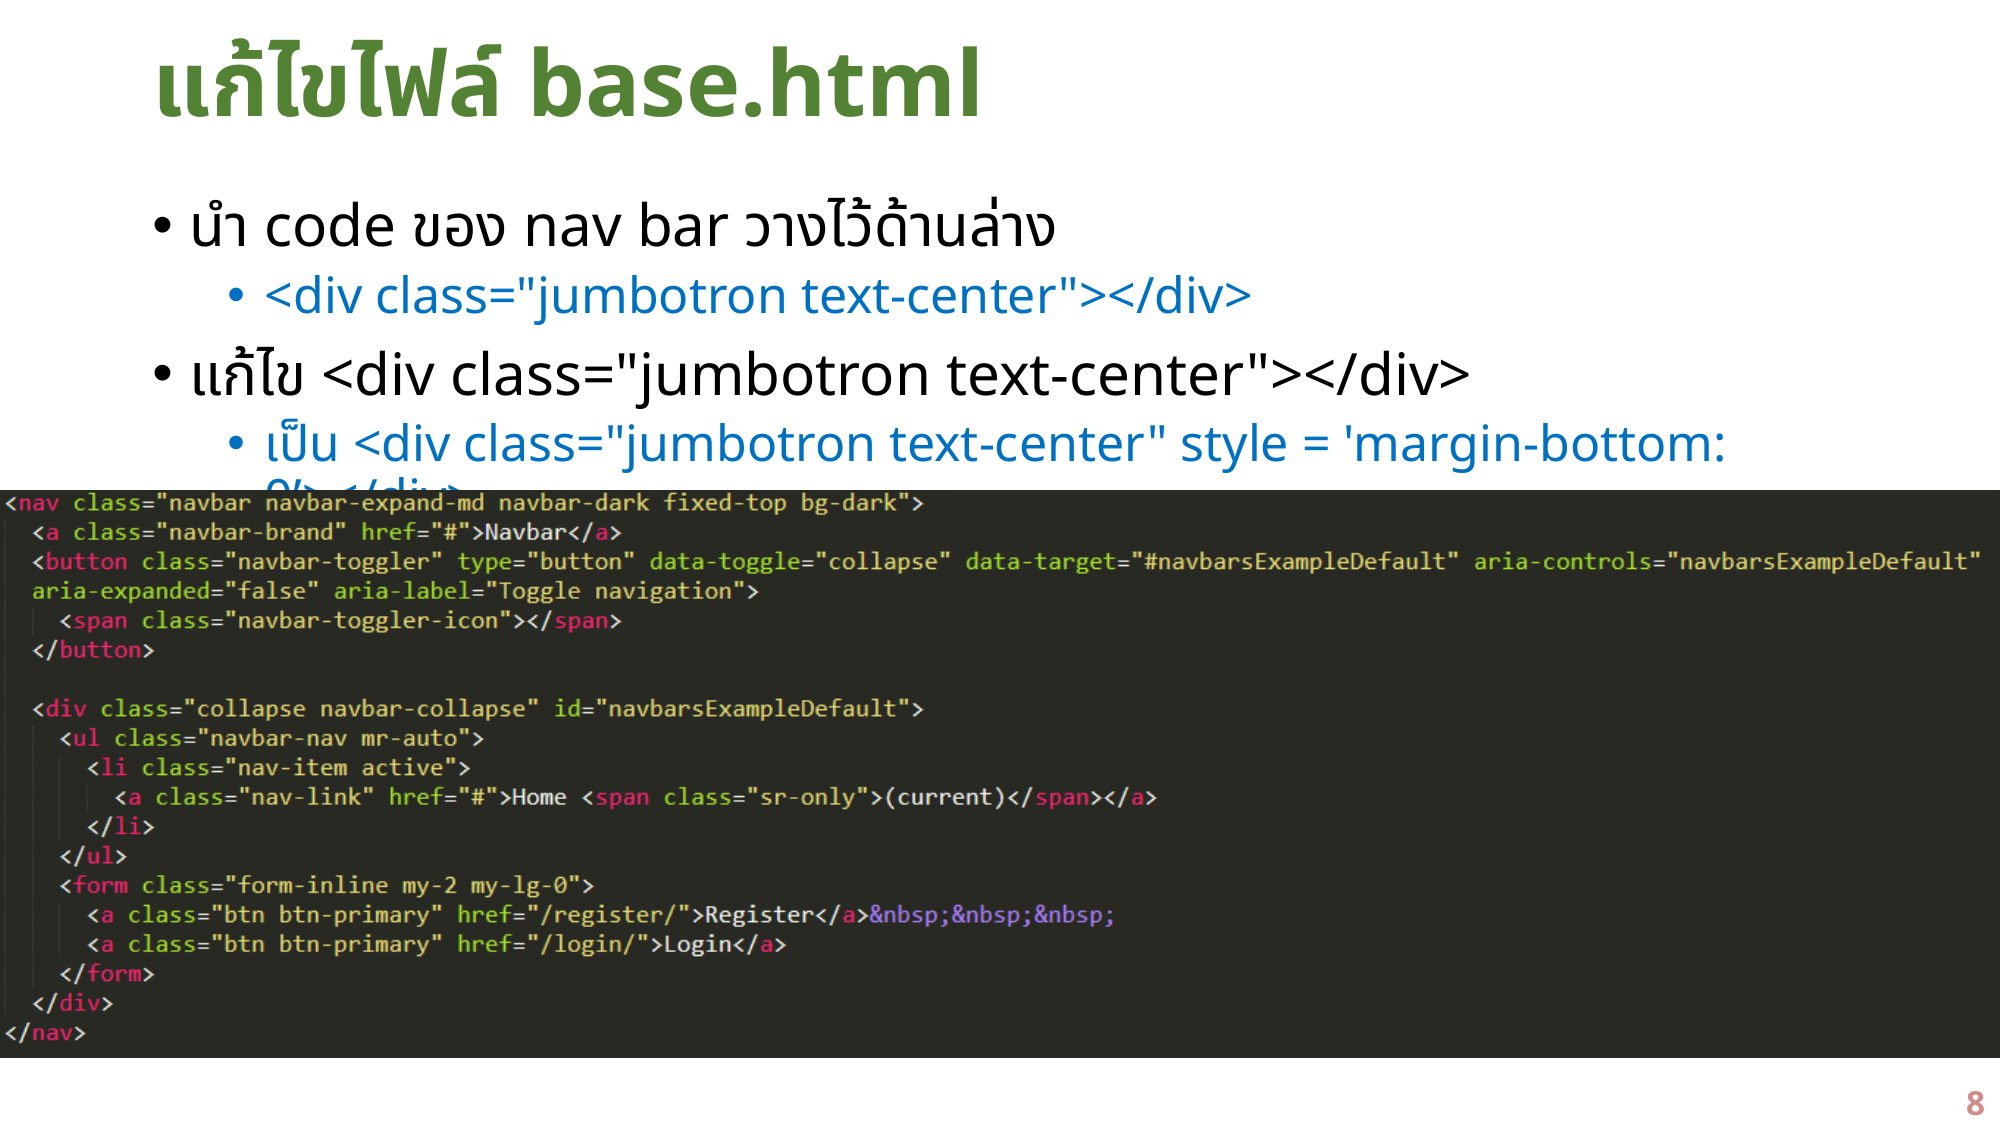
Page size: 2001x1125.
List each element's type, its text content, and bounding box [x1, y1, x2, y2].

picture [0, 490, 2000, 1058]
list นำ code ของ nav bar วางไว้ด้านล่าง <div class="jumbotron text-center"></div> แก้ไข <div class="jumbotron text-center"></div> เป็น <div class="jumbotron text-center" style = 'margin-bottom: 0’></div> [137, 189, 1863, 490]
slide_number 8 [1550, 1083, 2000, 1125]
title แก้ไขไฟล์ base.html [137, 22, 1863, 153]
